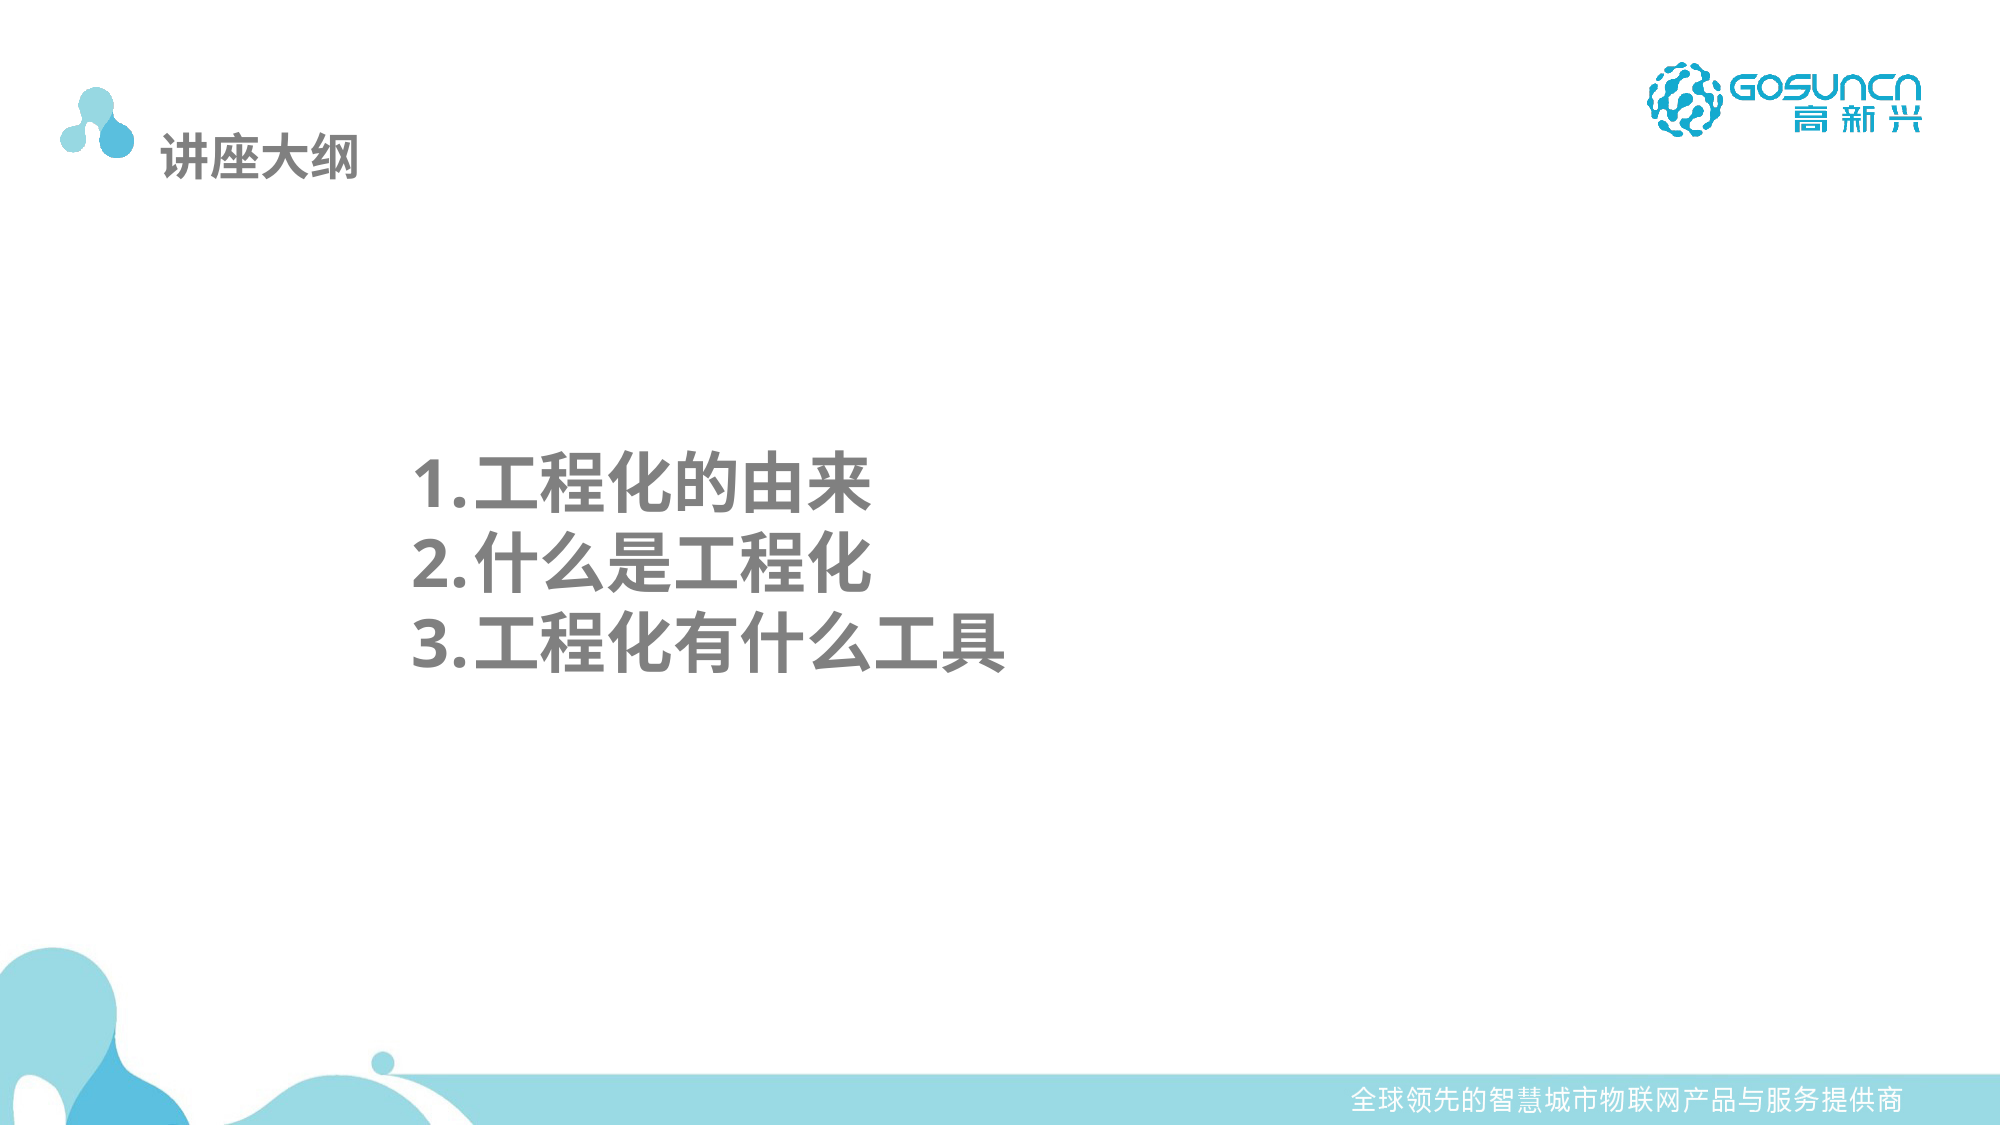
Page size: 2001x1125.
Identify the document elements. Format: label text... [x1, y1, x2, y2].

picture [0, 928, 2000, 1125]
picture [1647, 62, 1922, 137]
text_box 工程化的由来 什么是工程化 工程化有什么工具 [404, 433, 1596, 689]
text_box 讲座大纲 [152, 59, 1523, 194]
picture [60, 87, 134, 158]
